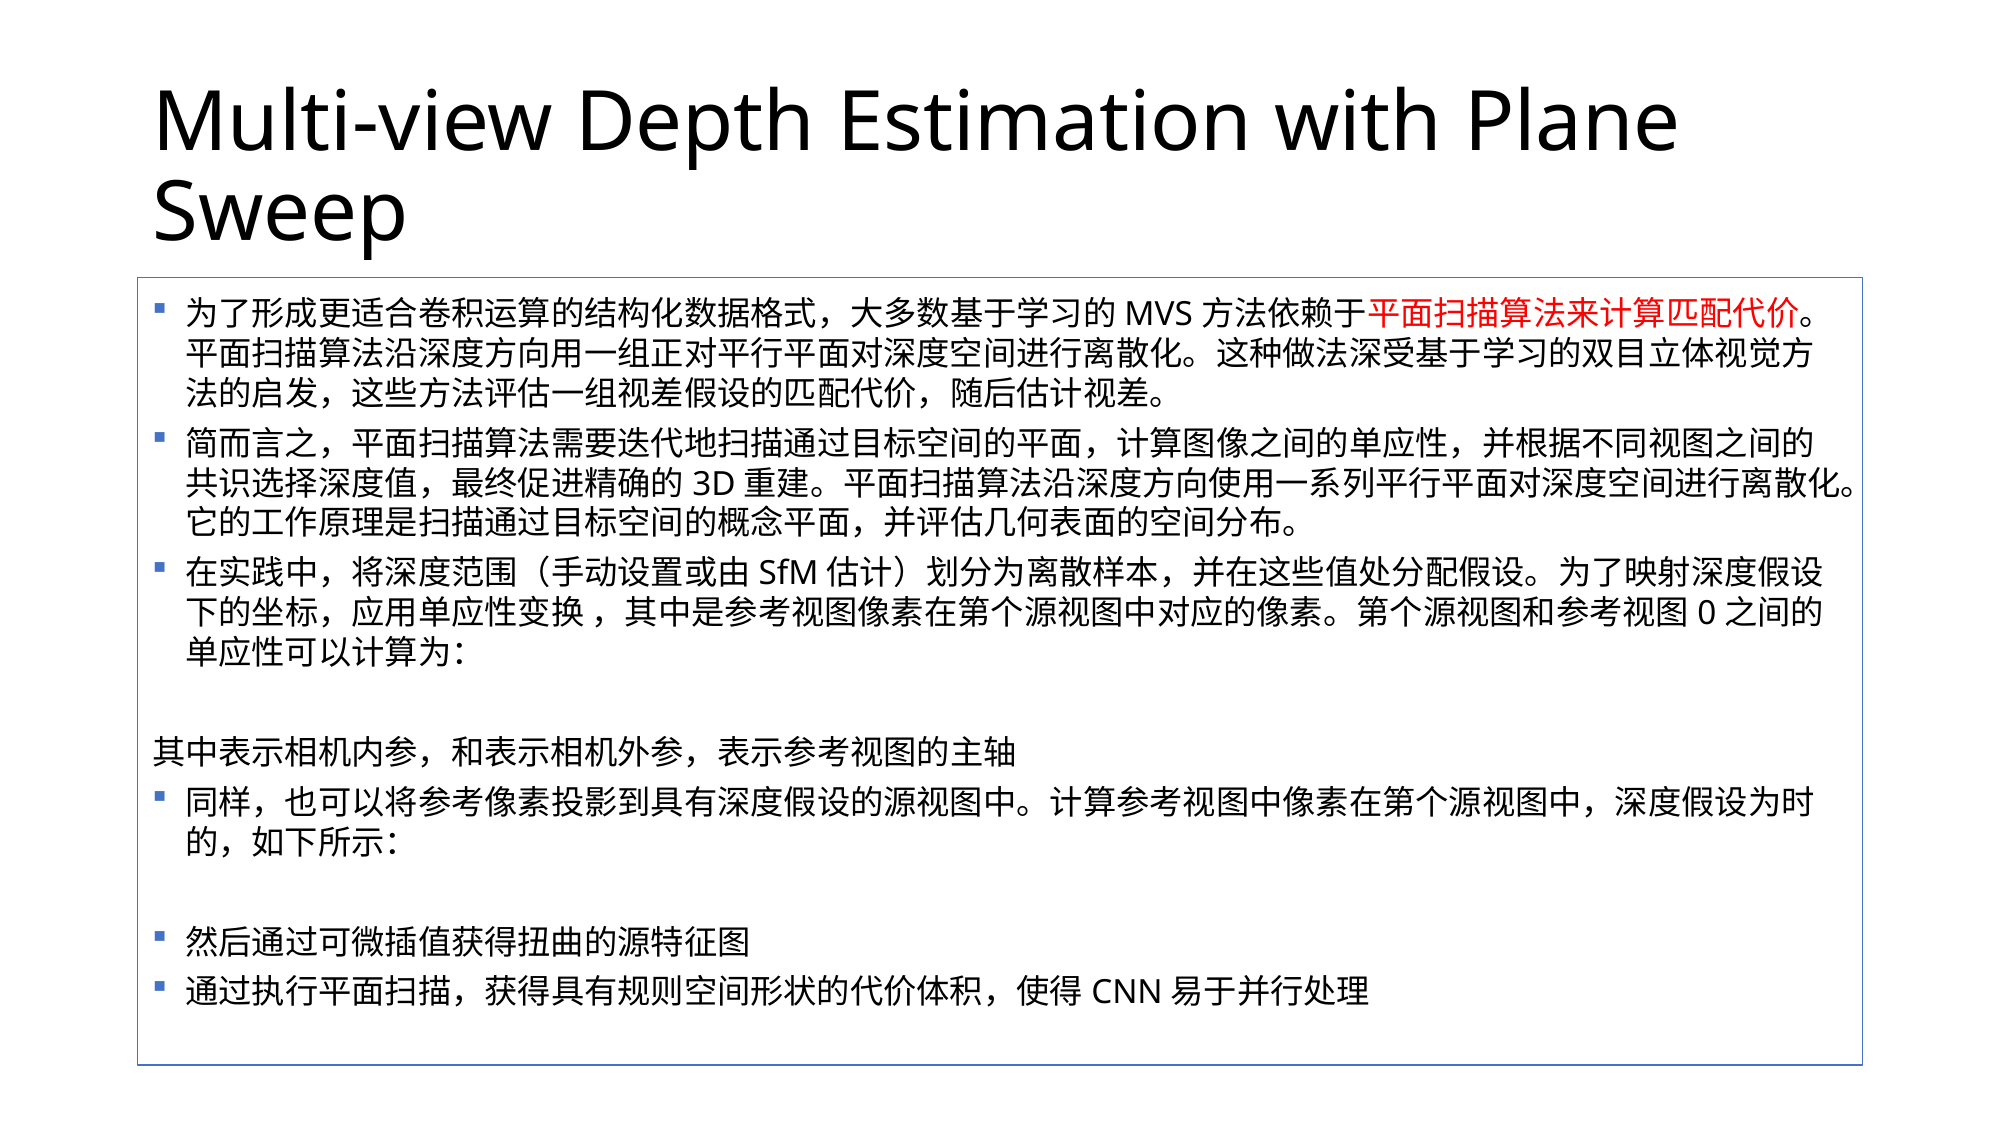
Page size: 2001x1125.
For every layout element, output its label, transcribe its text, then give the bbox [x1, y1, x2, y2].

title Multi-view Depth Estimation with Plane Sweep [137, 59, 1863, 277]
